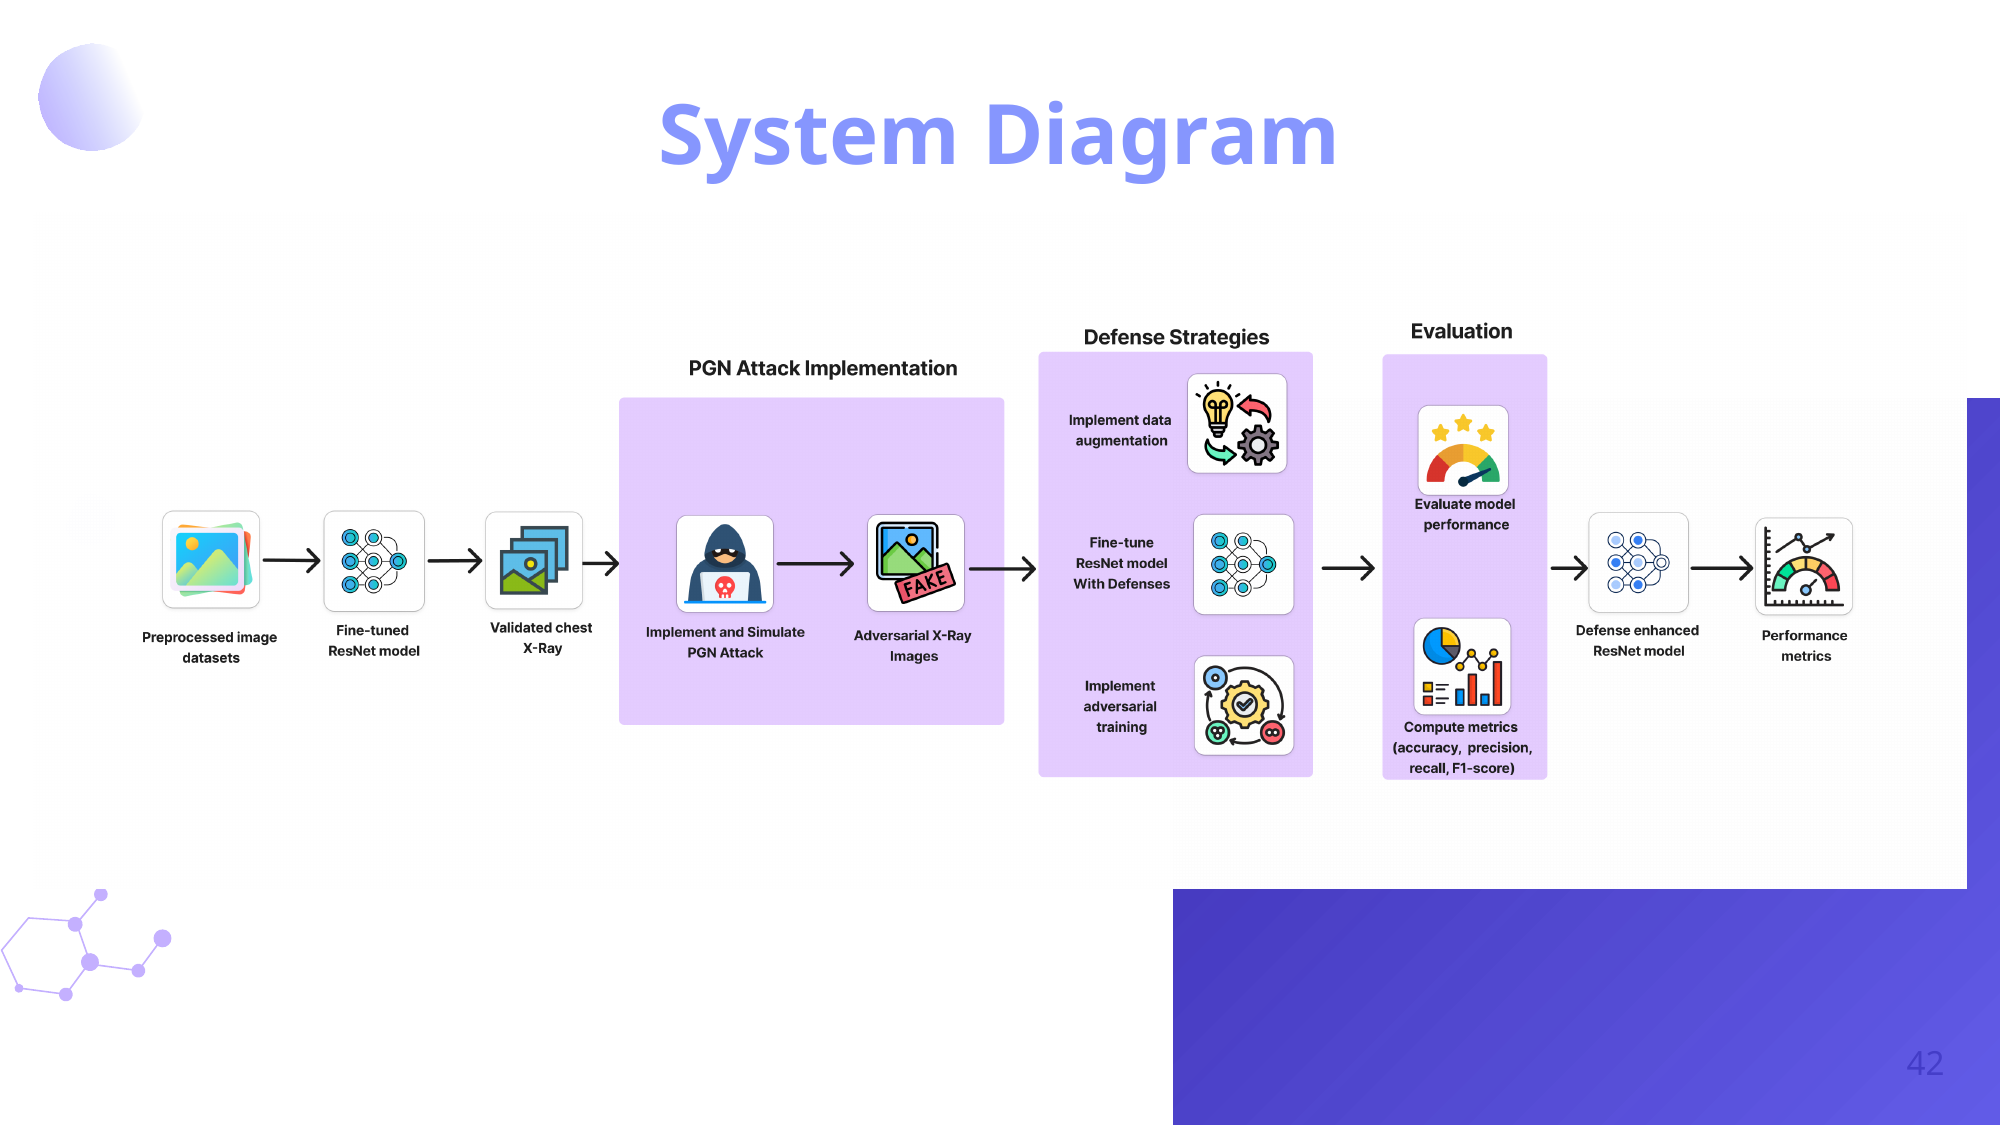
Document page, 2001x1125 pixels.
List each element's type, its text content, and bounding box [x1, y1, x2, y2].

picture [33, 212, 1967, 889]
text_box [38, 43, 146, 151]
text_box System Diagram [428, 73, 1572, 189]
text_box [2, 884, 171, 1005]
text_box [1172, 397, 2000, 1125]
